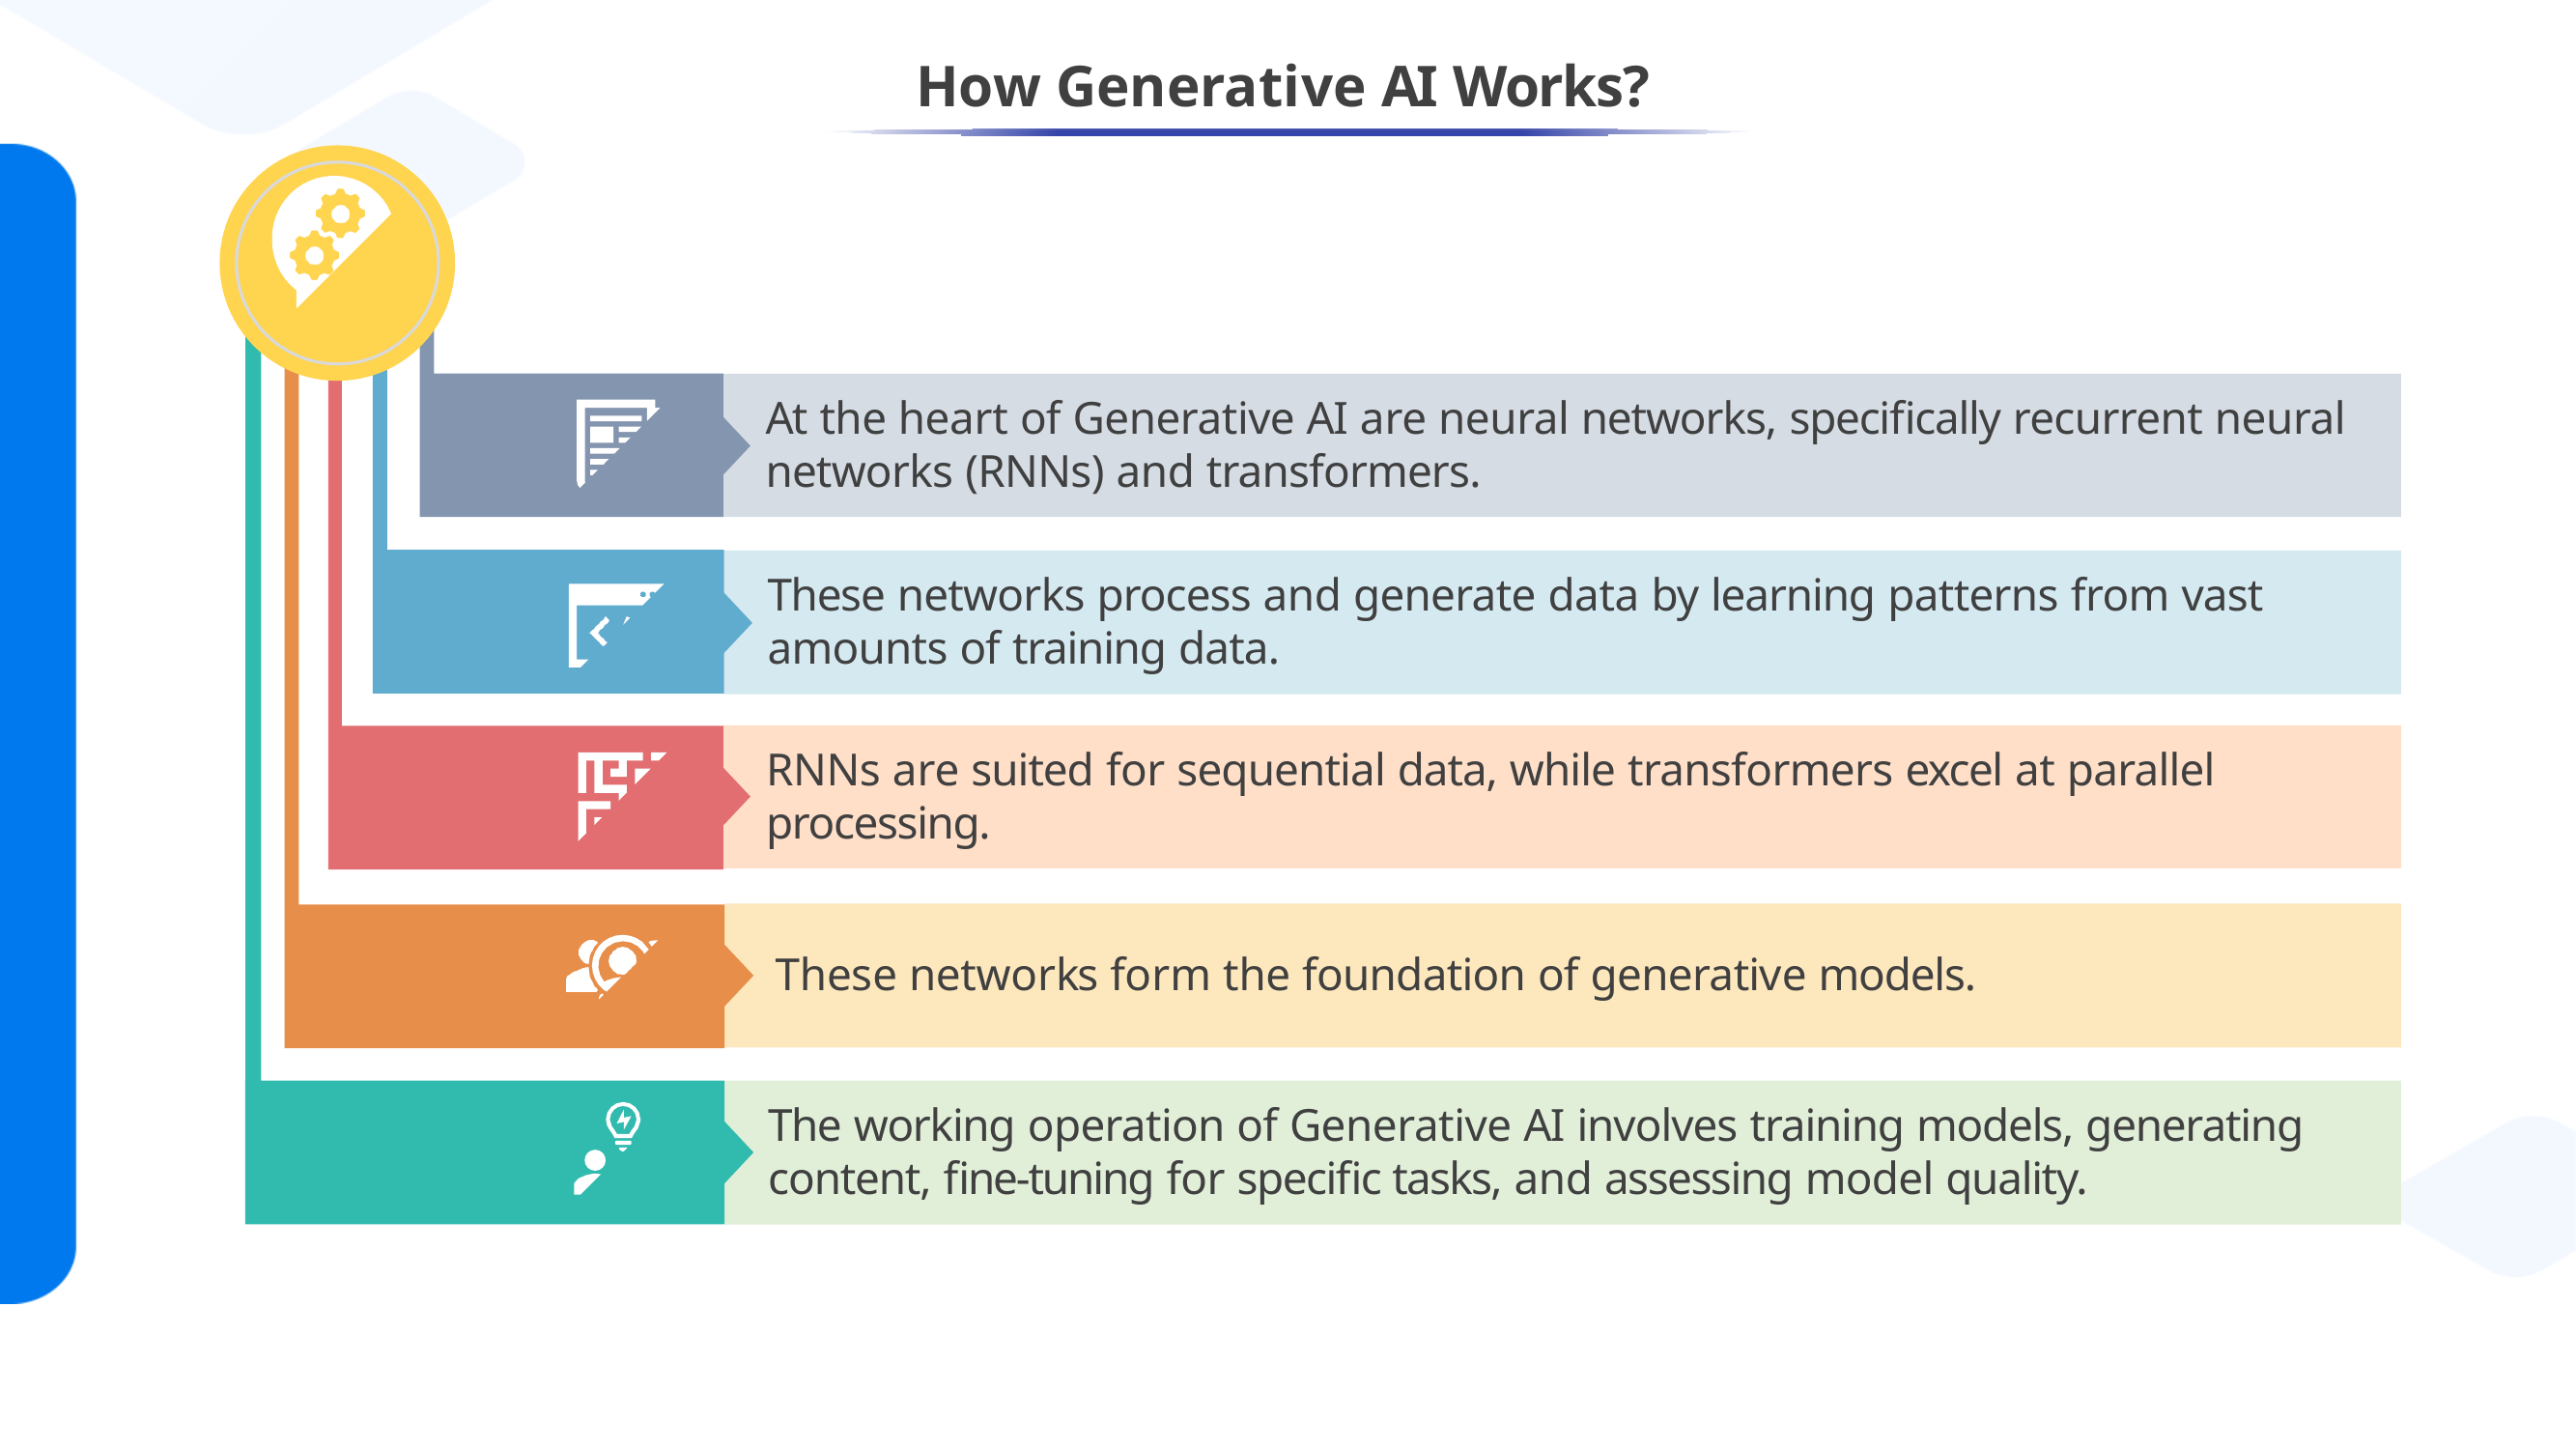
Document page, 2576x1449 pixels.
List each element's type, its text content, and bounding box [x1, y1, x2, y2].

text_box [755, 1194, 2402, 1225]
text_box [723, 128, 2402, 371]
picture [0, 0, 2576, 1304]
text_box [755, 373, 2402, 1184]
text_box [219, 145, 751, 1225]
title How Generative AI Works? [914, 48, 1661, 128]
